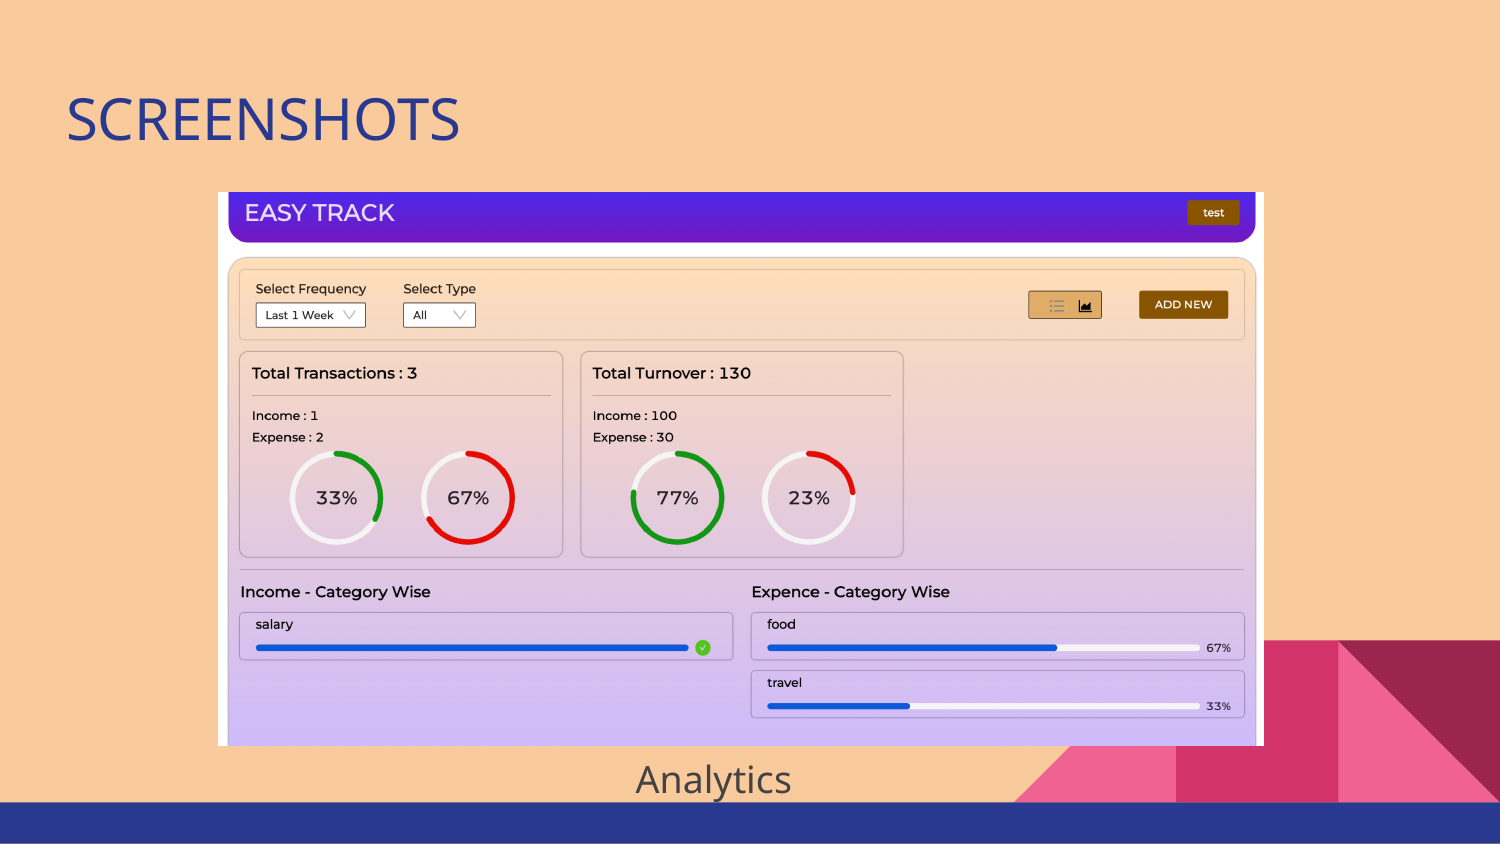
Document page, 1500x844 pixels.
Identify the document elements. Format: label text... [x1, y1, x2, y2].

title SCREENSHOTS [51, 67, 1449, 167]
picture [218, 192, 1264, 747]
text_box Analytics [620, 756, 862, 816]
